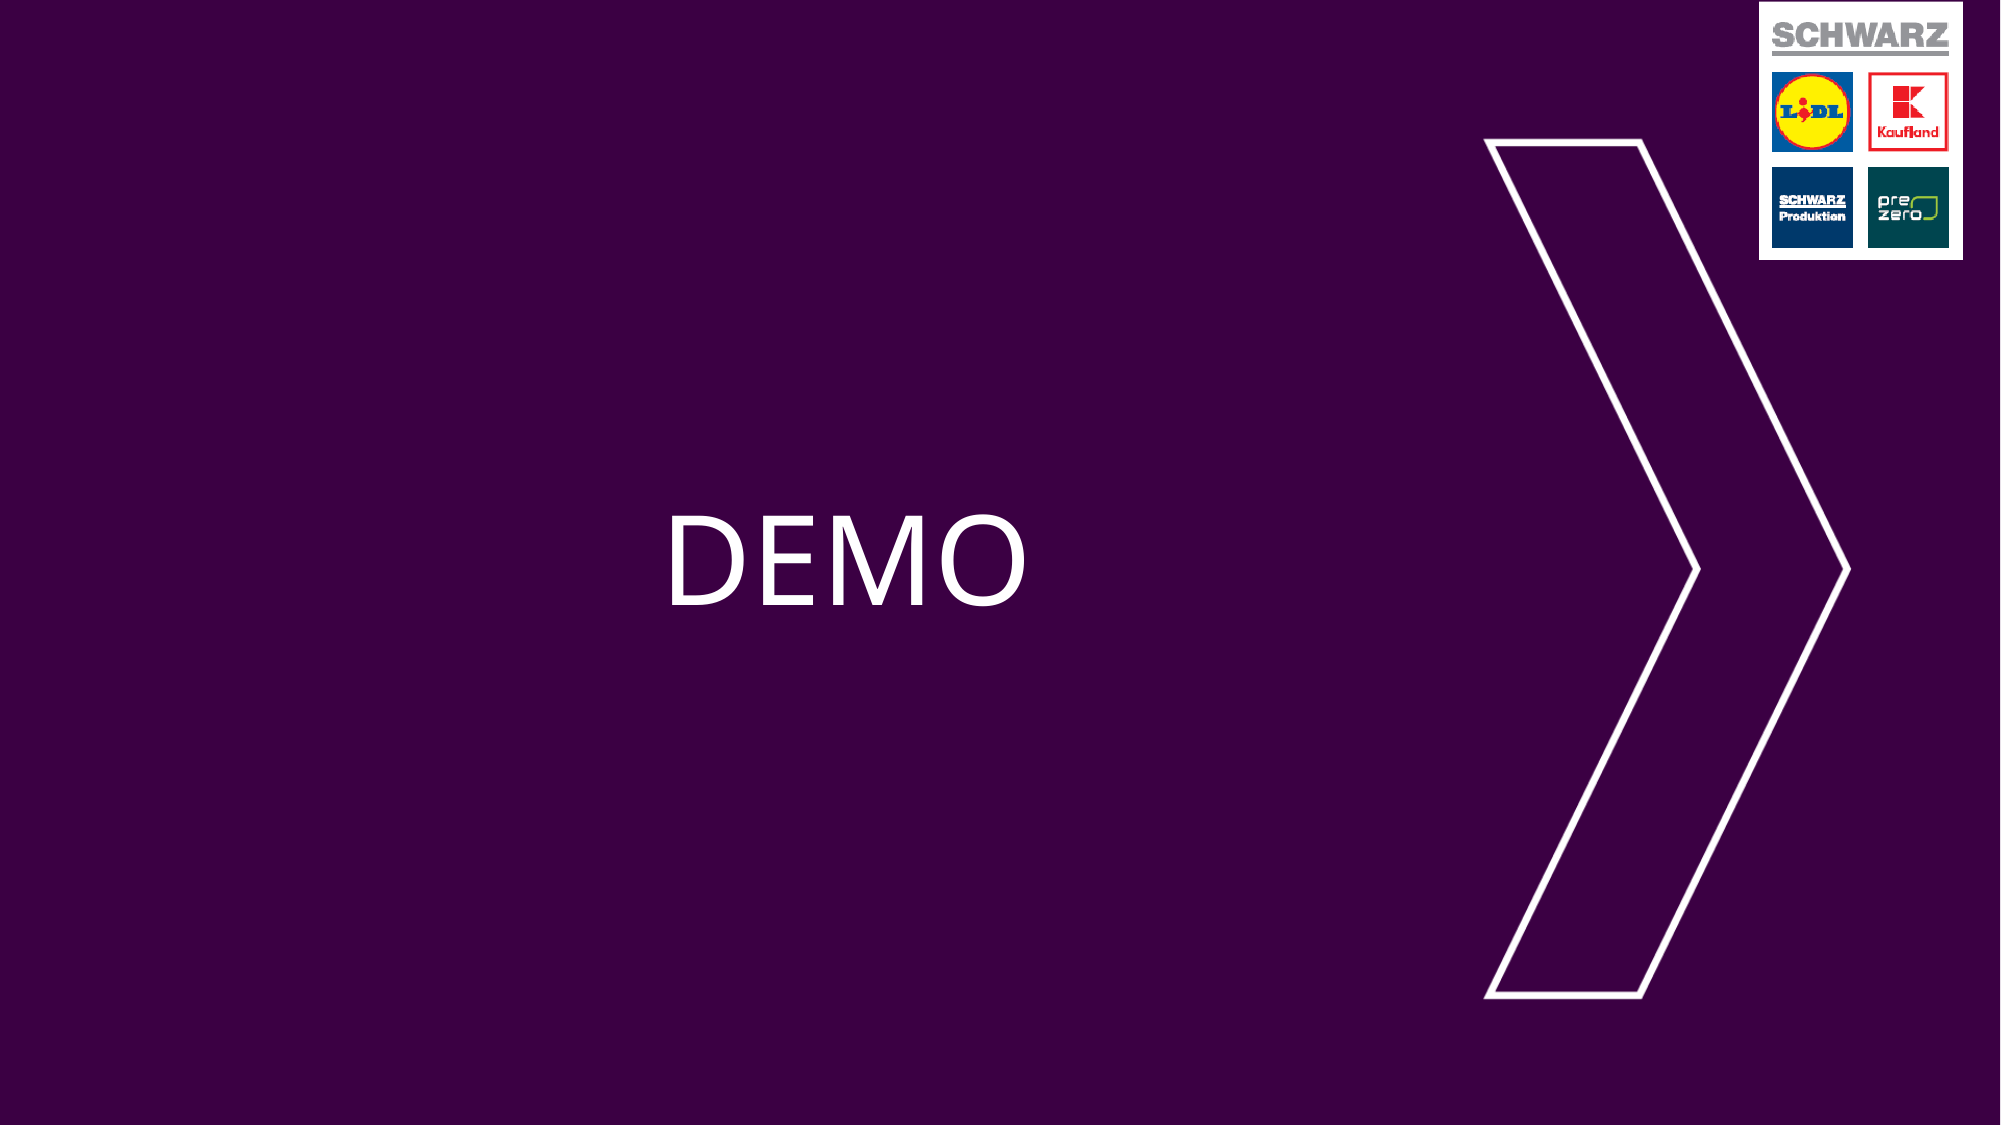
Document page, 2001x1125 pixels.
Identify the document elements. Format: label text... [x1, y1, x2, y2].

picture [0, 0, 2001, 1125]
title DEMO [96, 248, 1597, 640]
